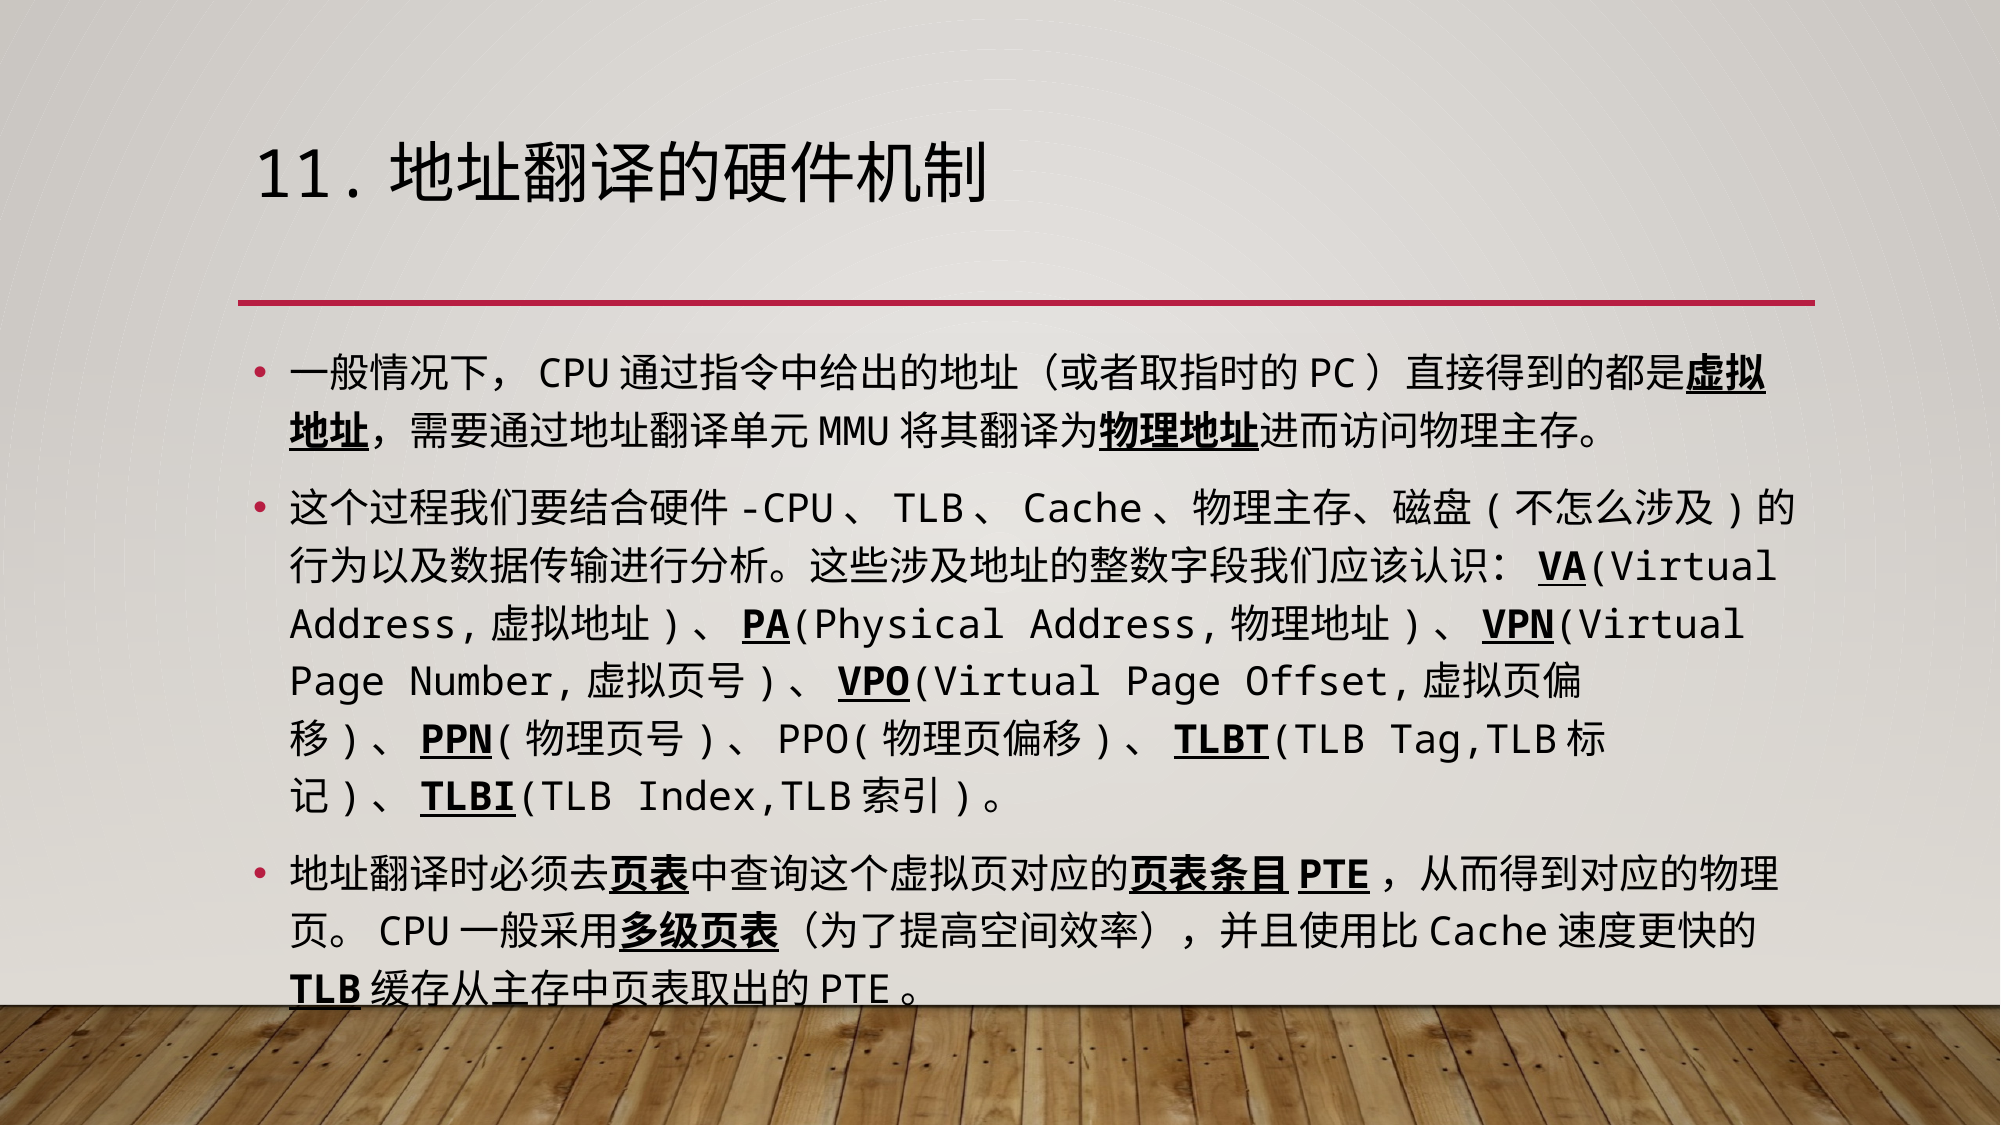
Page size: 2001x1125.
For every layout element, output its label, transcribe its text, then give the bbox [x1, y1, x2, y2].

list 一般情况下，CPU通过指令中给出的地址（或者取指时的PC）直接得到的都是虚拟地址，需要通过地址翻译单元MMU将其翻译为物理地址进而访问物理主存。 这个过程我们要结合硬件-CPU、TLB、Cache、物理主存、磁盘(不怎么涉及)的行为以及数据传输进行分析。这些涉及地址的整数字段我们应该认识：VA(Virtual Address,虚拟地址)、PA(Physical Address,物理地址)、VPN(Virtual Page Number,虚拟页号)、VPO(Virtual Page Offset,虚拟页偏移)、PPN(物理页号)、PPO(物理页偏移)、TLBT(TLB Tag,TLB标记)、TLBI(TLB Index,TLB索引)。 地址翻译时必须去页表中查询这个虚拟页对应的页表条目PTE，从而得到对应的物理页。CPU一般采用多级页表（为了提高空间效率），并且使用比Cache速度更快的TLB缓存从主存中页表取出的PTE。 [238, 330, 1814, 1023]
picture [0, 1005, 2000, 1125]
title 11.地址翻译的硬件机制 [238, 131, 1814, 305]
